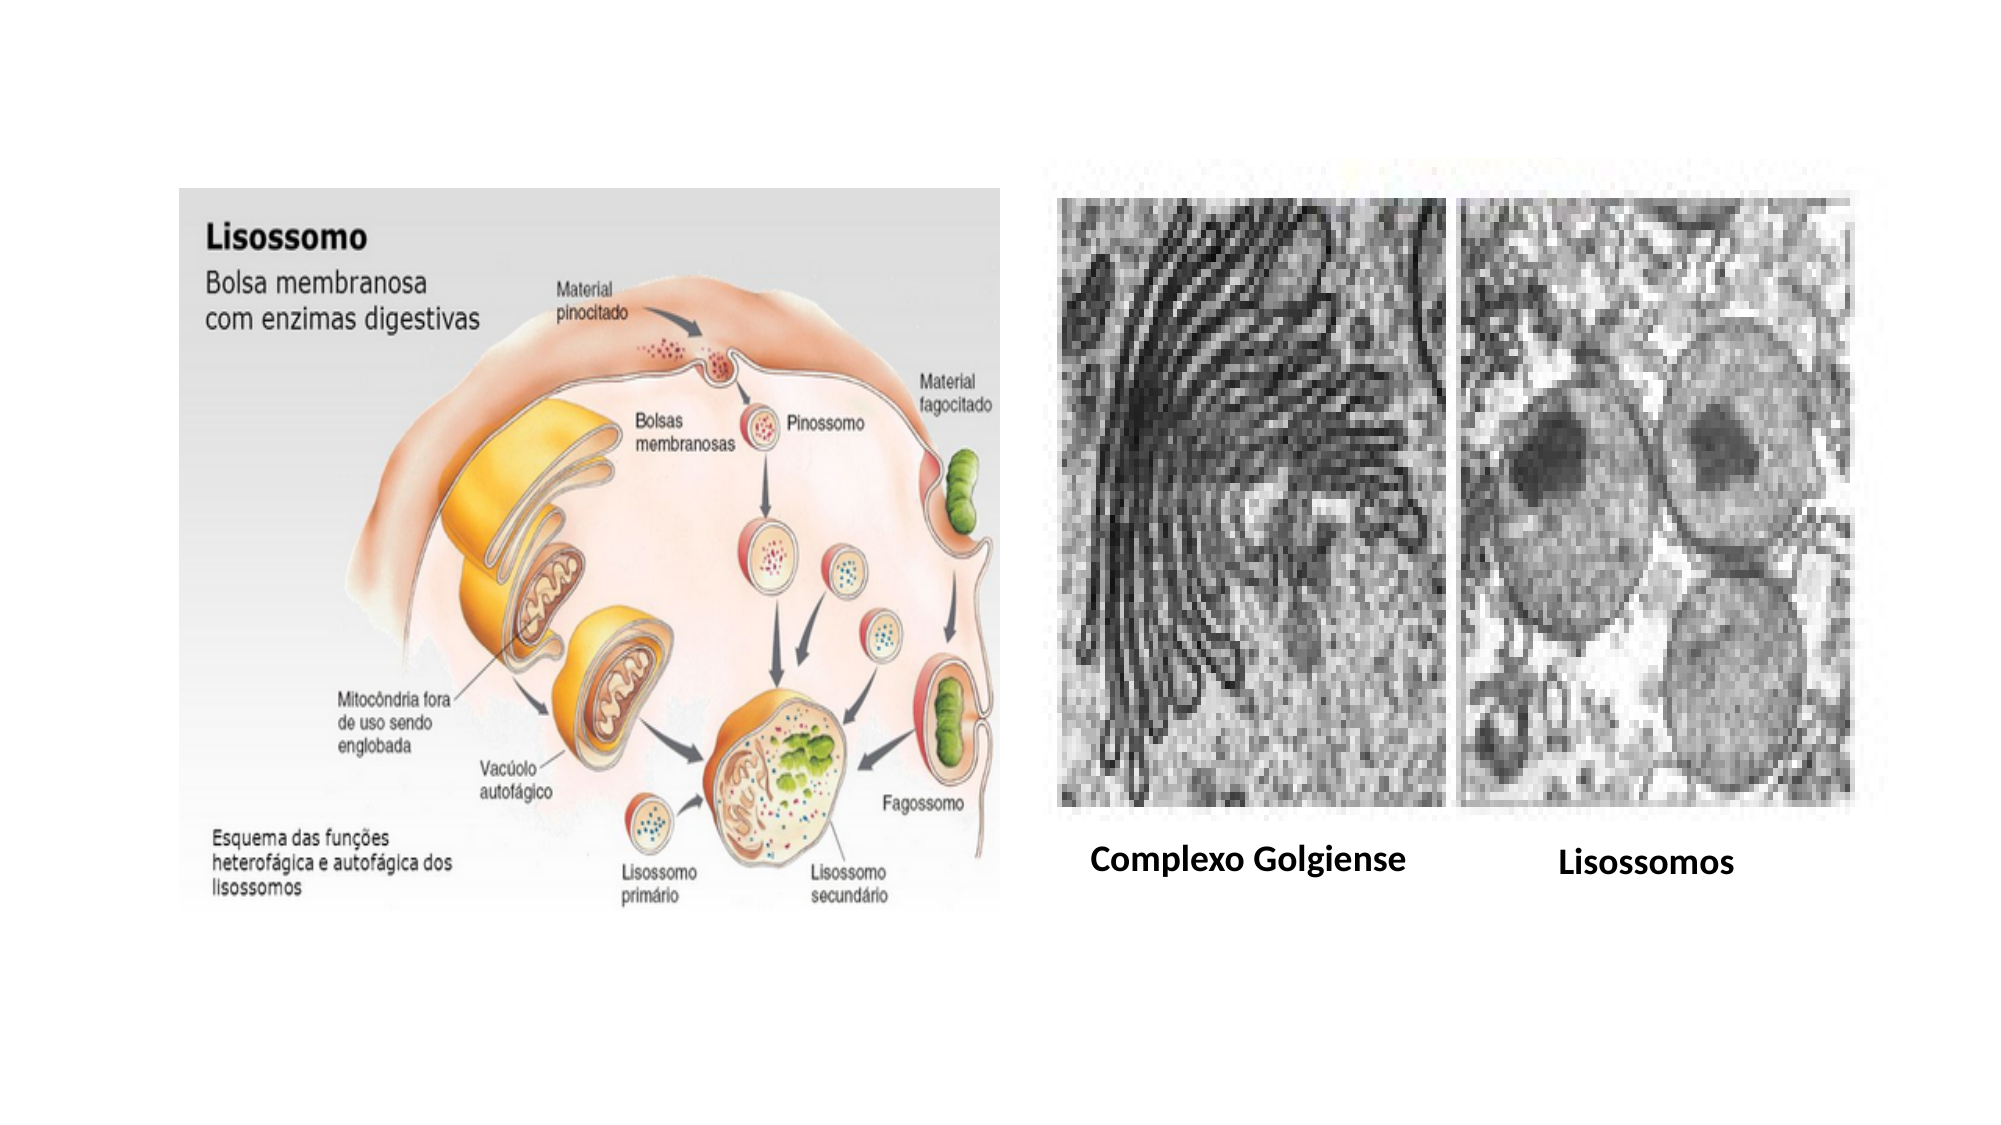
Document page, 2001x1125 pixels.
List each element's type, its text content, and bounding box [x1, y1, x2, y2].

text_box Complexo Golgiense [1075, 829, 1443, 887]
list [179, 188, 1001, 912]
picture [1021, 158, 1895, 821]
text_box Lisossomos [1482, 829, 1811, 890]
